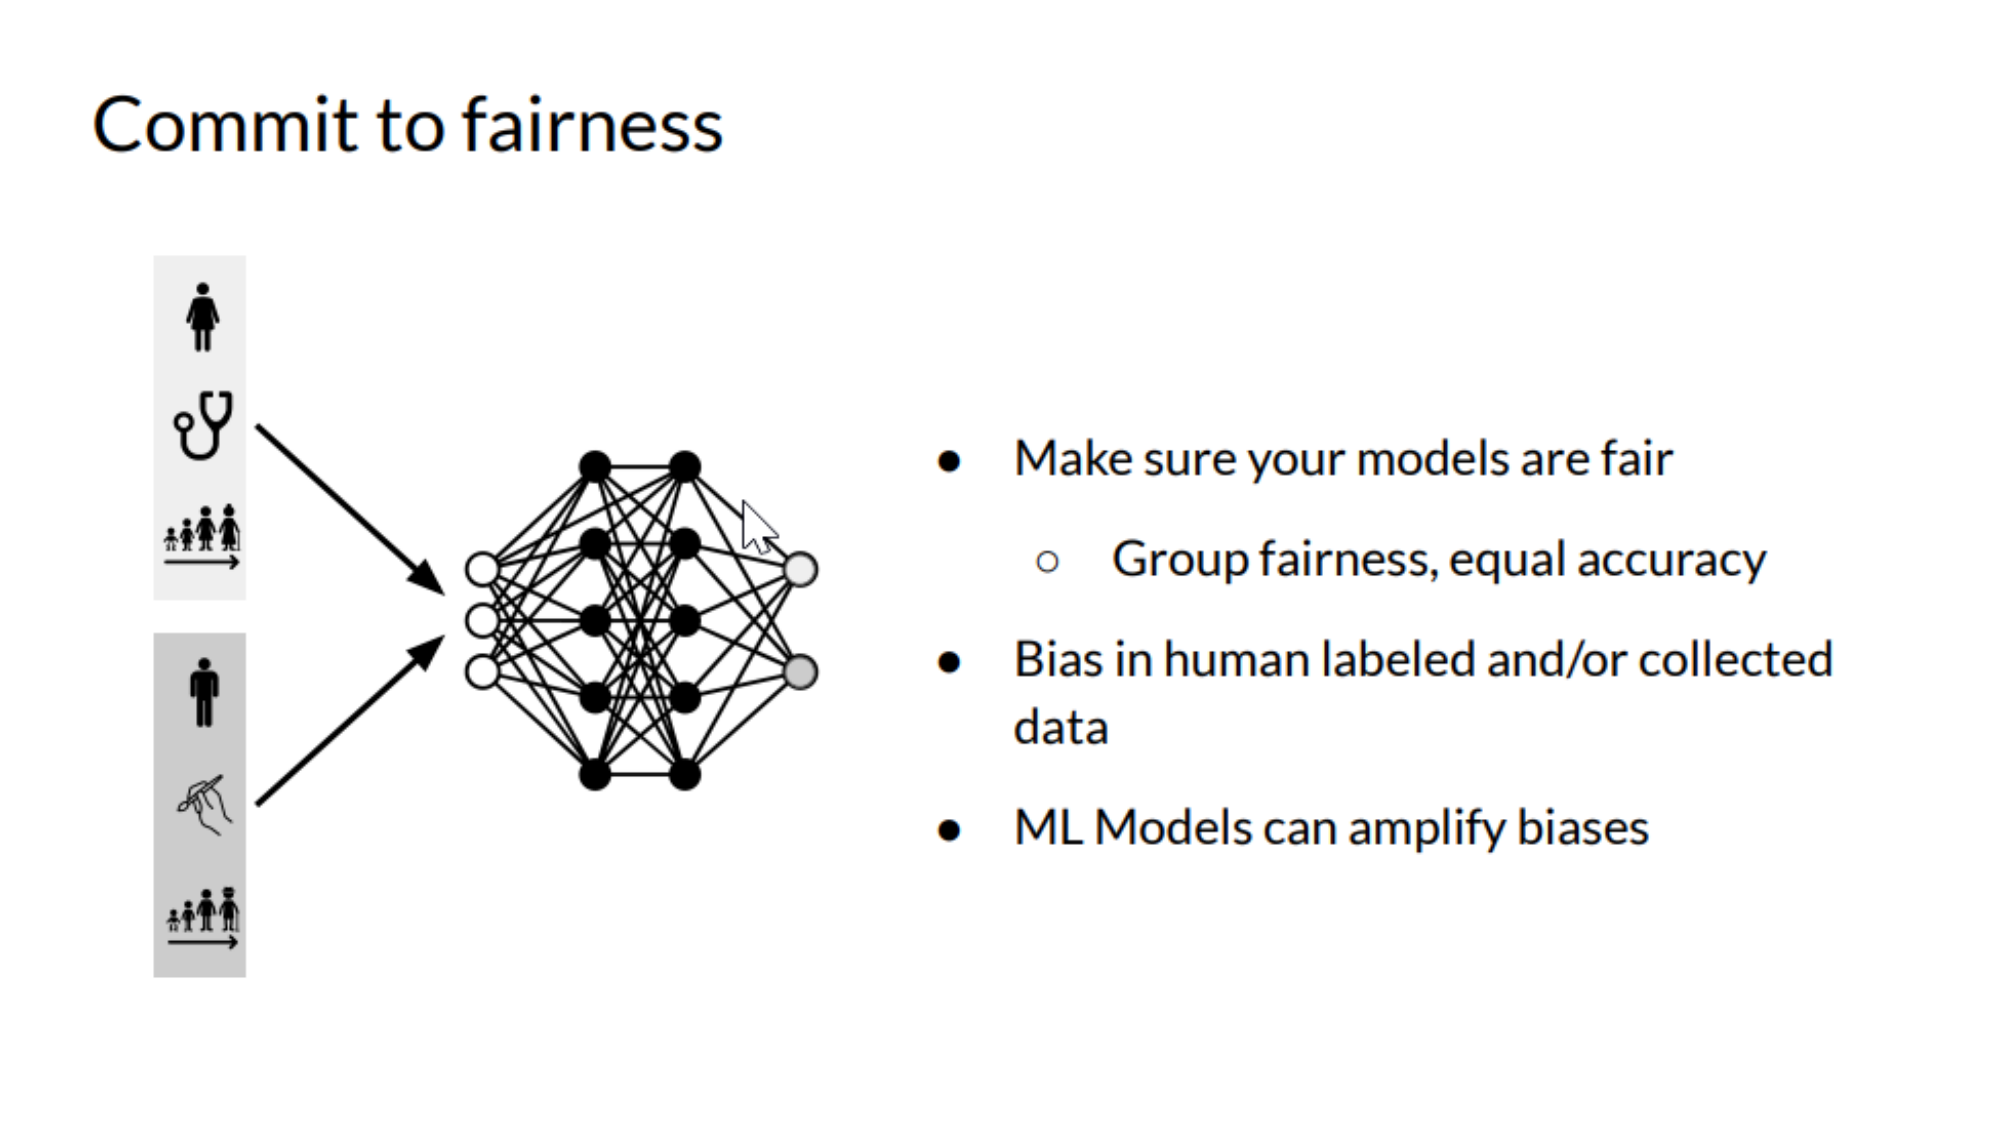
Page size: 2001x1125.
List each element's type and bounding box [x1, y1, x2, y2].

picture [25, 49, 1975, 1017]
